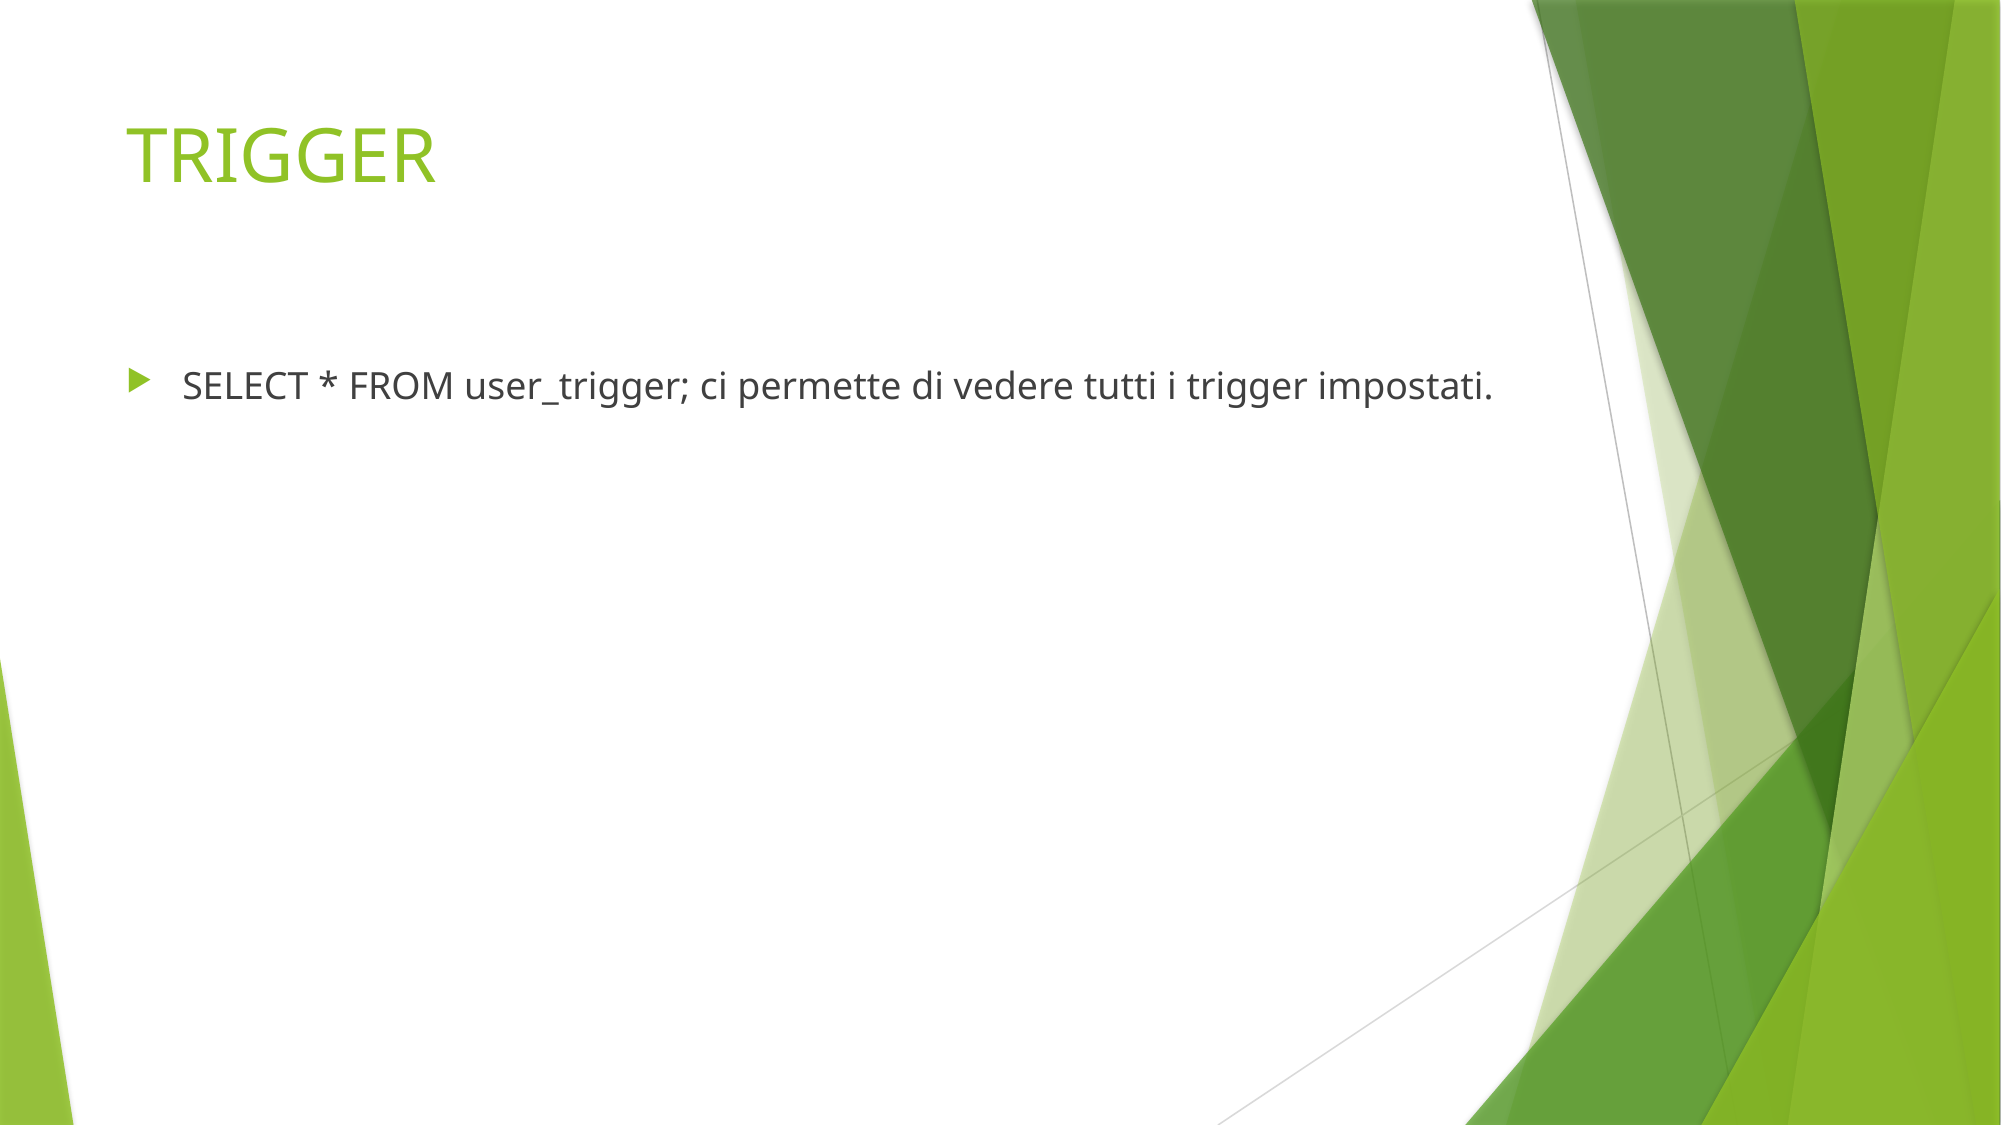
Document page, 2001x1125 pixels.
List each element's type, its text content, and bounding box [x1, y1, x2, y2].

title TRIGGER [111, 99, 1522, 317]
list SELECT * FROM user_trigger; ci permette di vedere tutti i trigger impostati. [111, 354, 1522, 992]
